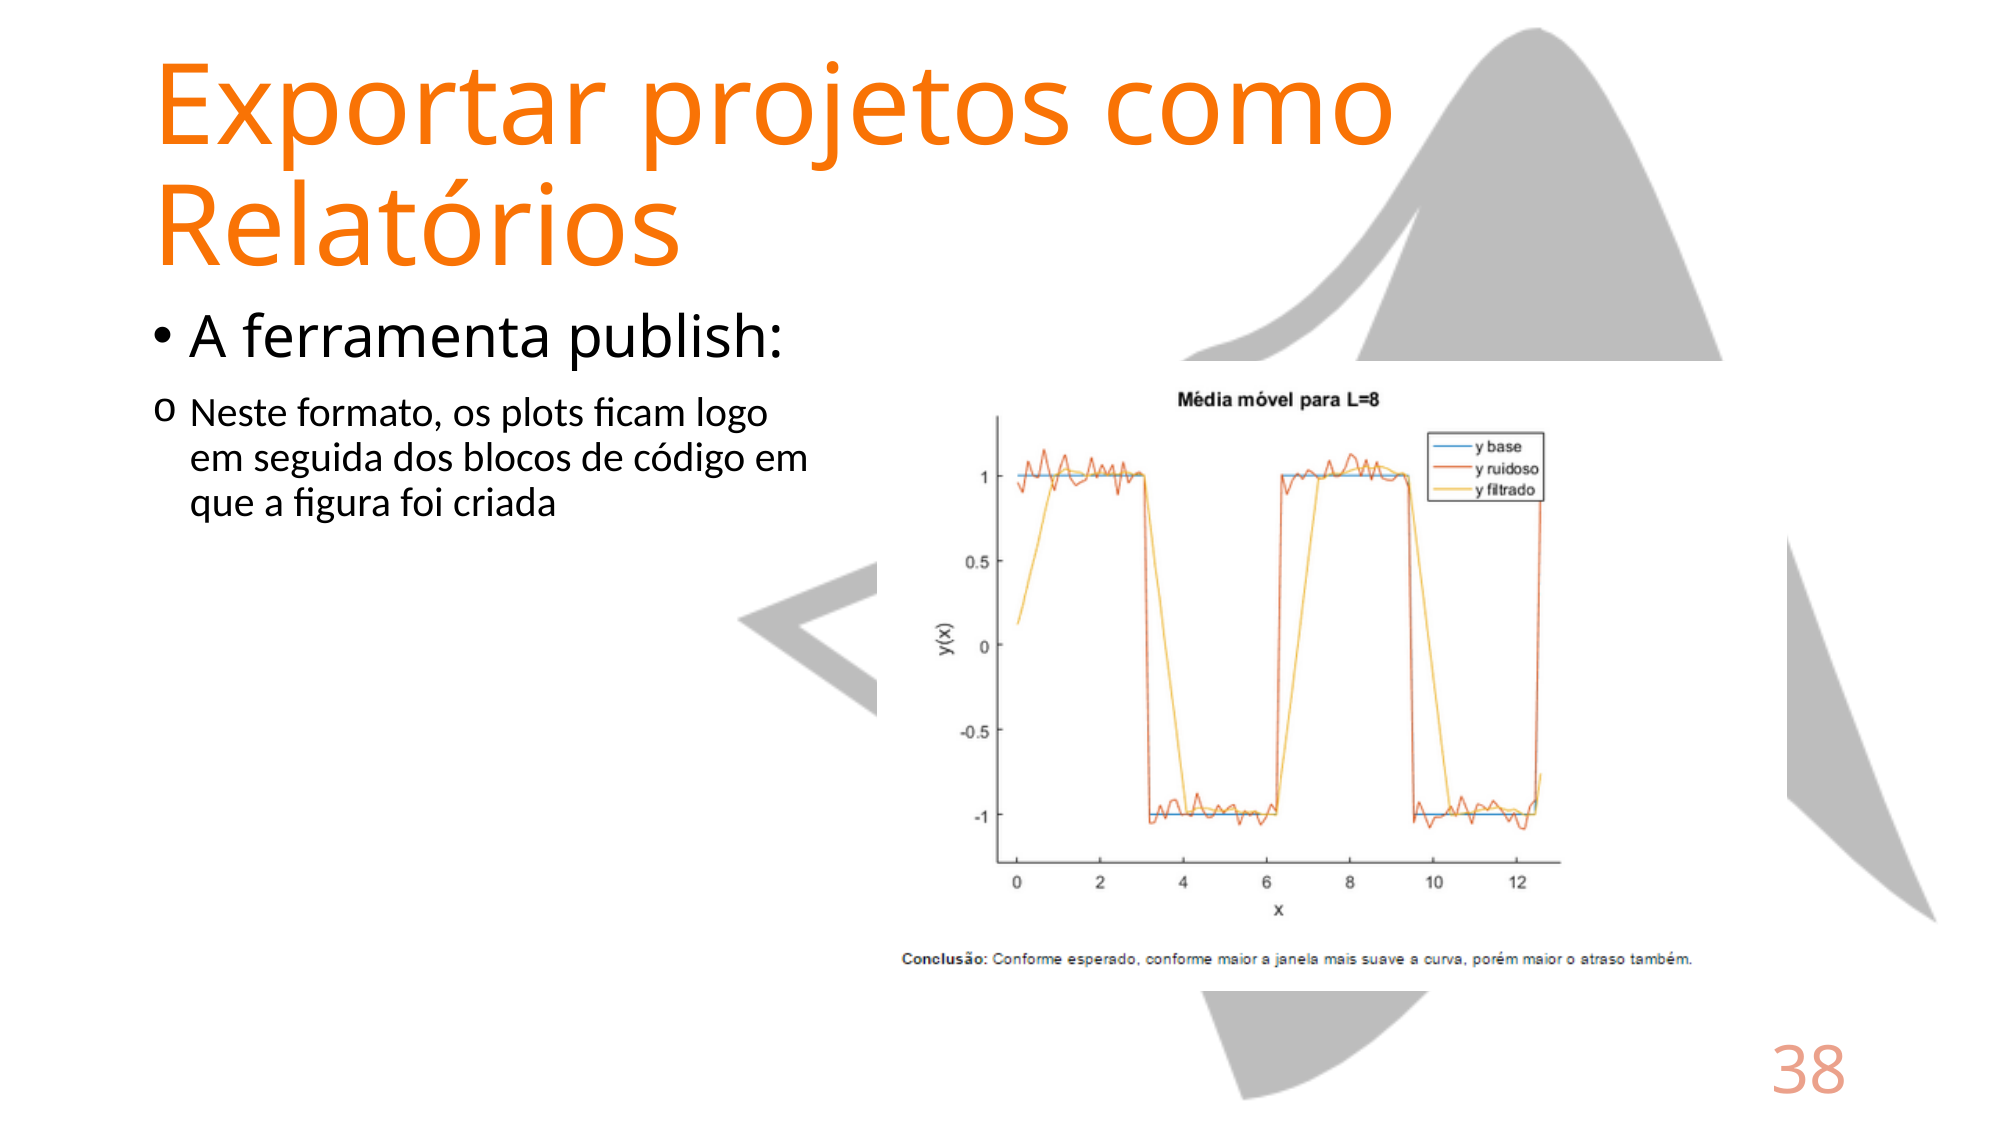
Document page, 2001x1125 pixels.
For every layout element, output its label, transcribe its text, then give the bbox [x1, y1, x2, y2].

slide_number 38 [1412, 1042, 1863, 1103]
picture [877, 361, 1787, 991]
title Exportar projetos como Relatórios [137, 59, 1863, 278]
list A ferramenta publish: Neste formato, os plots ficam logo em seguida dos blocos de código em que a figura foi criada [137, 299, 840, 1014]
